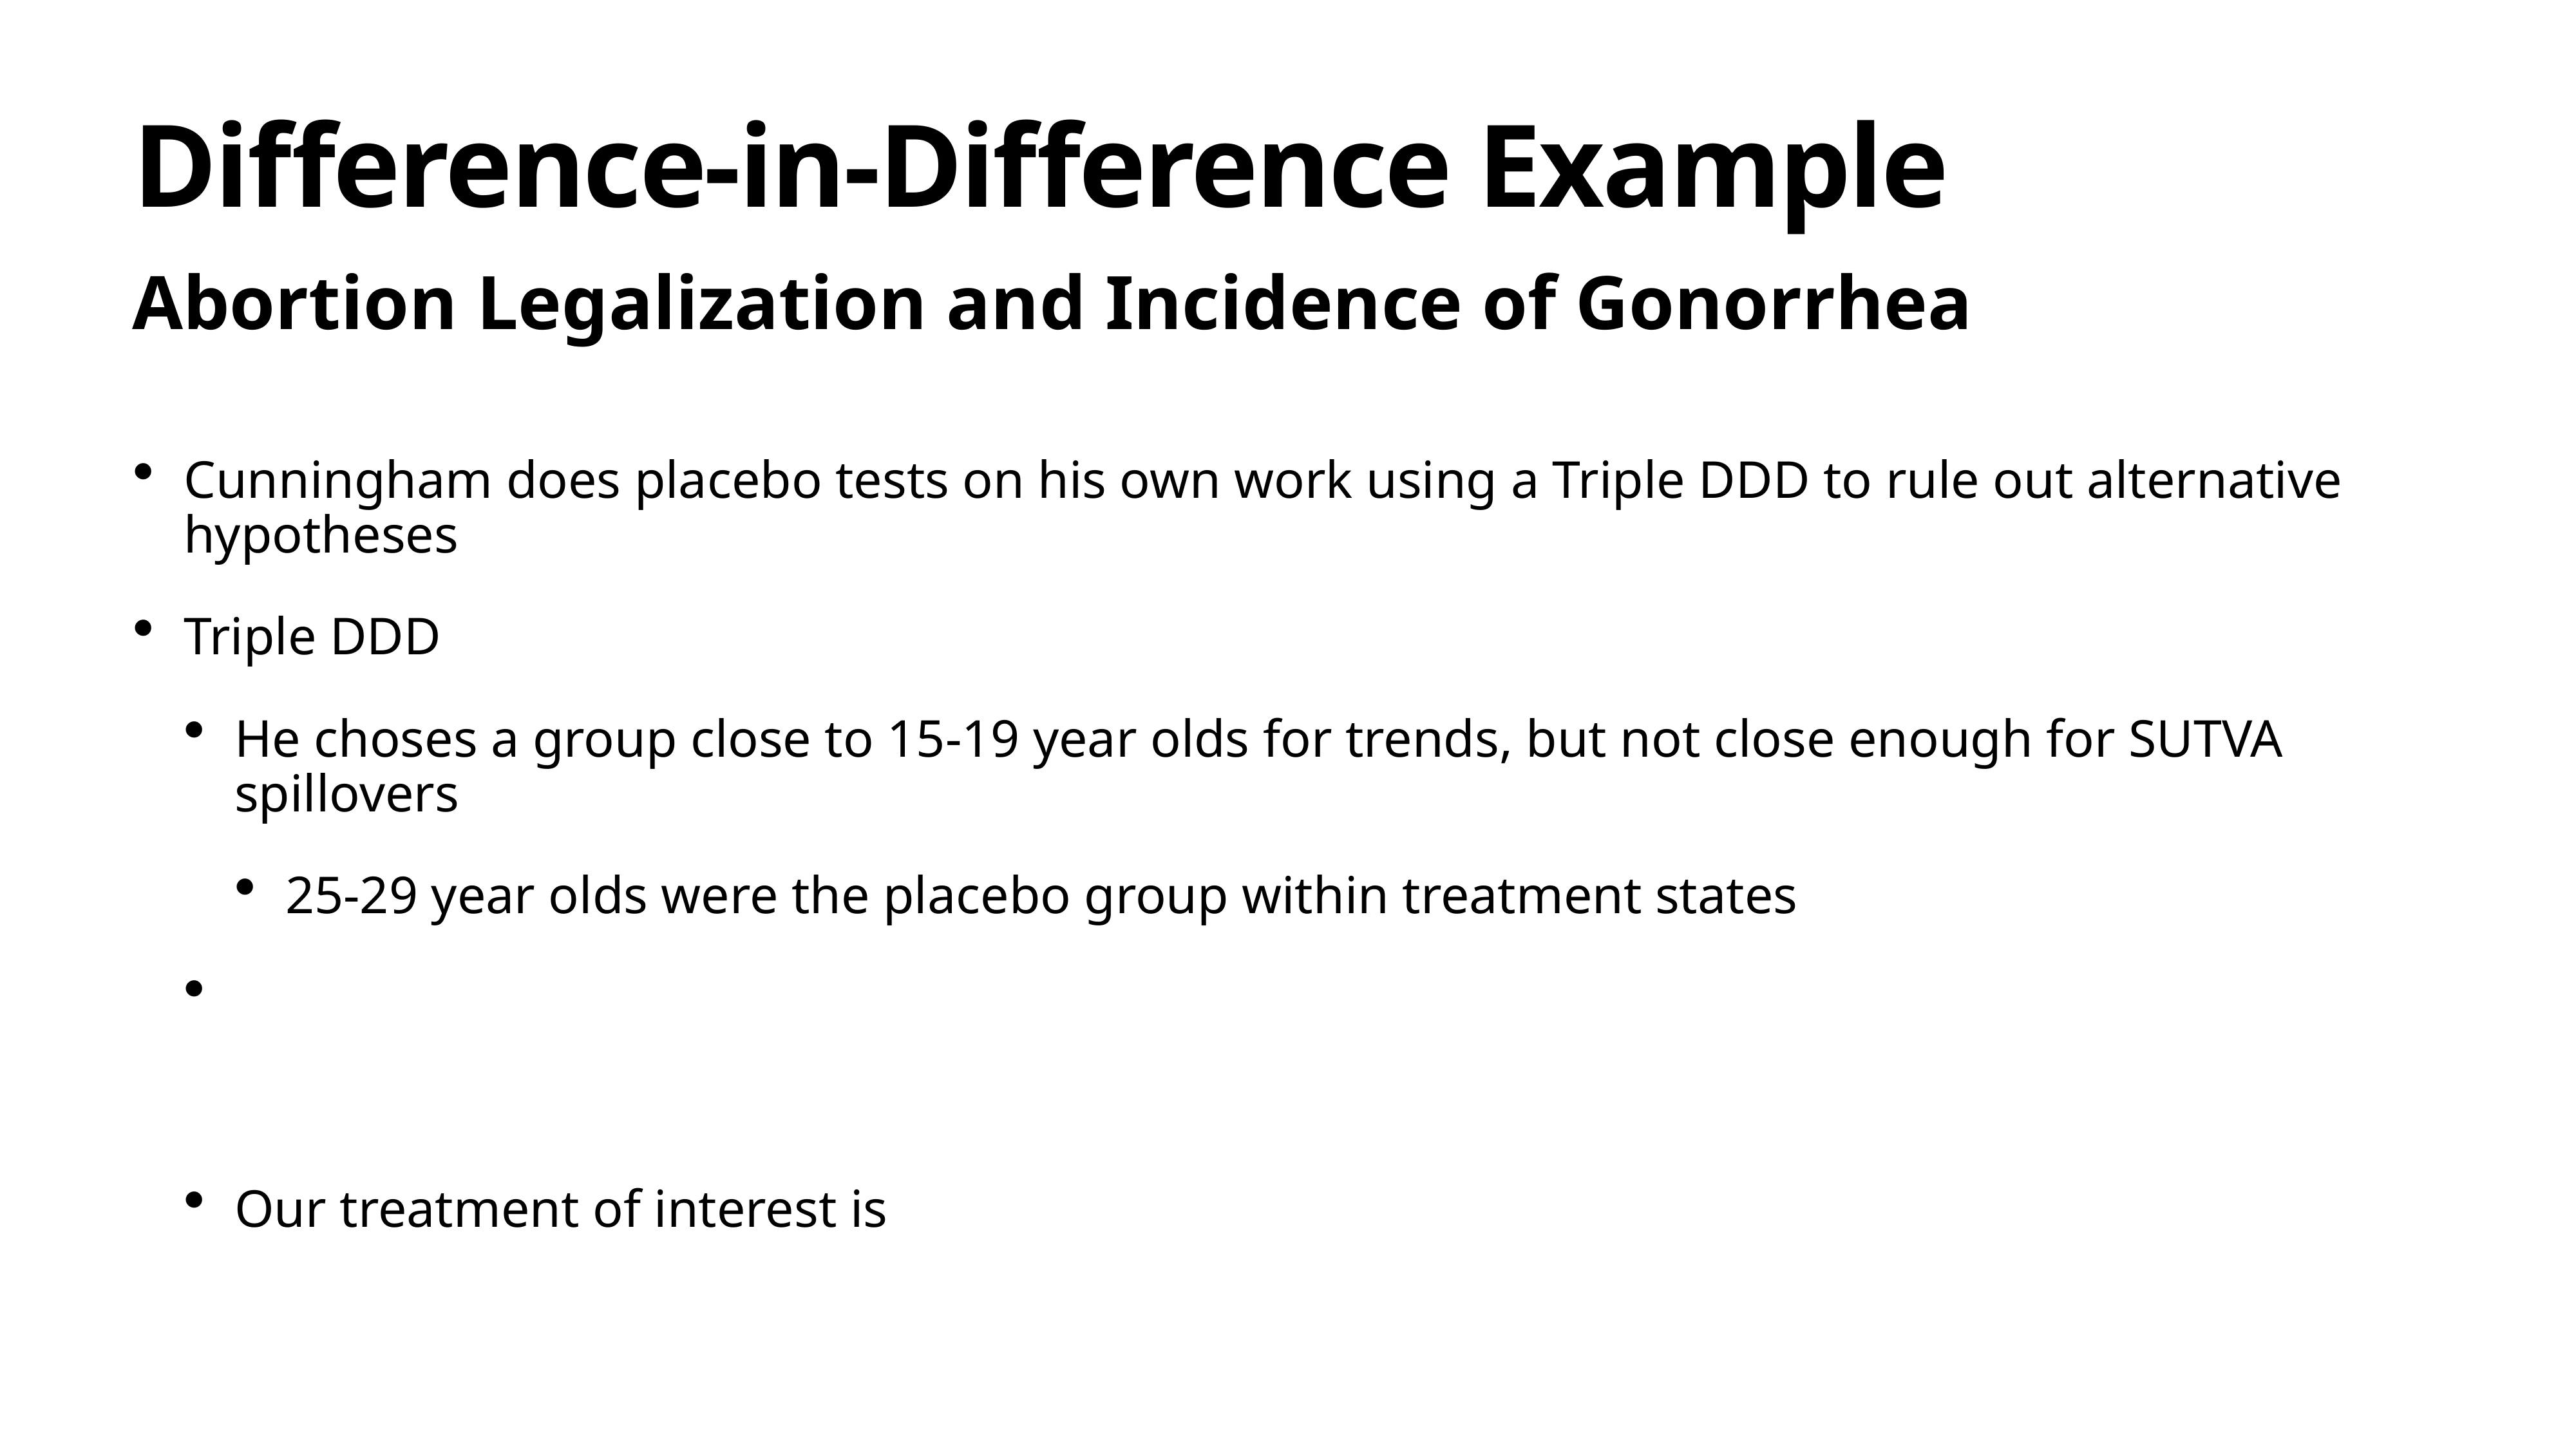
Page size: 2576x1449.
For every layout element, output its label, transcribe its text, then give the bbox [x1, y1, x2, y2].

list Abortion Legalization and Incidence of Gonorrhea [127, 250, 2449, 350]
list Cunningham does placebo tests on his own work using a Triple DDD to rule out alternative hypotheses Triple DDD He choses a group close to 15-19 year olds for trends, but not close enough for SUTVA spillovers 25-29 year olds were the placebo group within treatment states Our treatment of interest is [127, 448, 2449, 1321]
title Difference-in-Difference Example [127, 113, 2449, 250]
